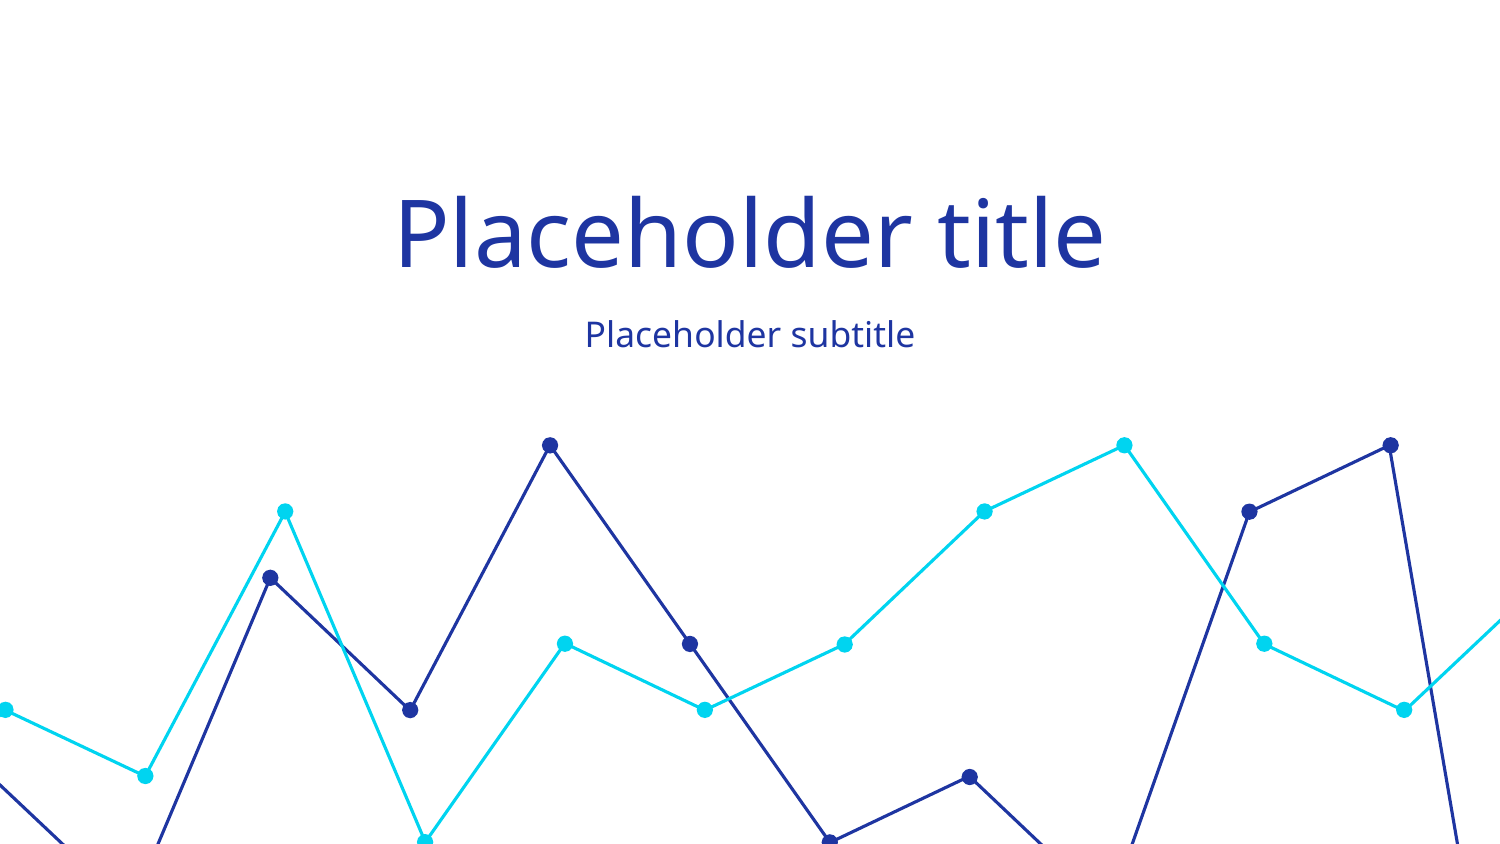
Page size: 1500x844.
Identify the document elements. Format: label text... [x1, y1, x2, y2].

title Placeholder title [282, 155, 1218, 303]
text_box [0, 436, 1500, 844]
subtitle Placeholder subtitle [282, 303, 1218, 365]
